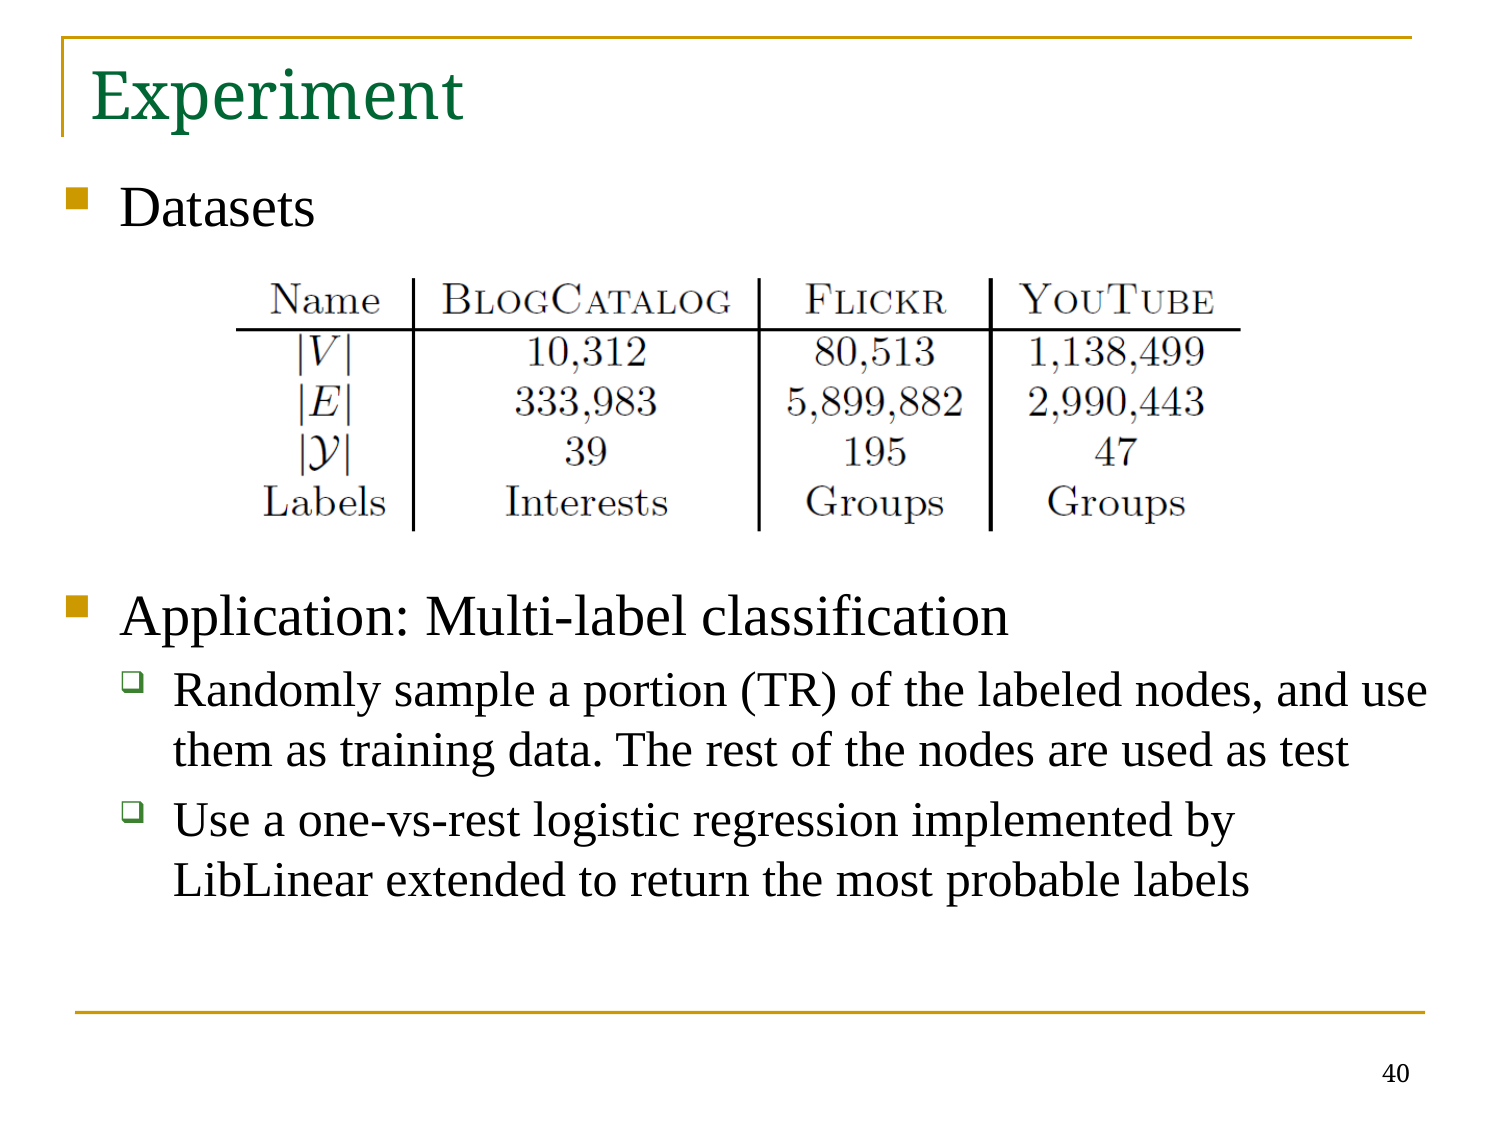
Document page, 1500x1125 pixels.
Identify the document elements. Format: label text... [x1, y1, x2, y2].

picture [210, 249, 1251, 549]
title Experiment [75, 45, 1463, 160]
slide_number 40 [1074, 1023, 1426, 1100]
list Datasets Application: Multi-label classification Randomly sample a portion (TR) of the labeled nodes, and use them as training data. The rest of the nodes are used as test Use a one-vs-rest logistic regression implemented by LibLinear extended to return the most probable labels [47, 160, 1464, 828]
